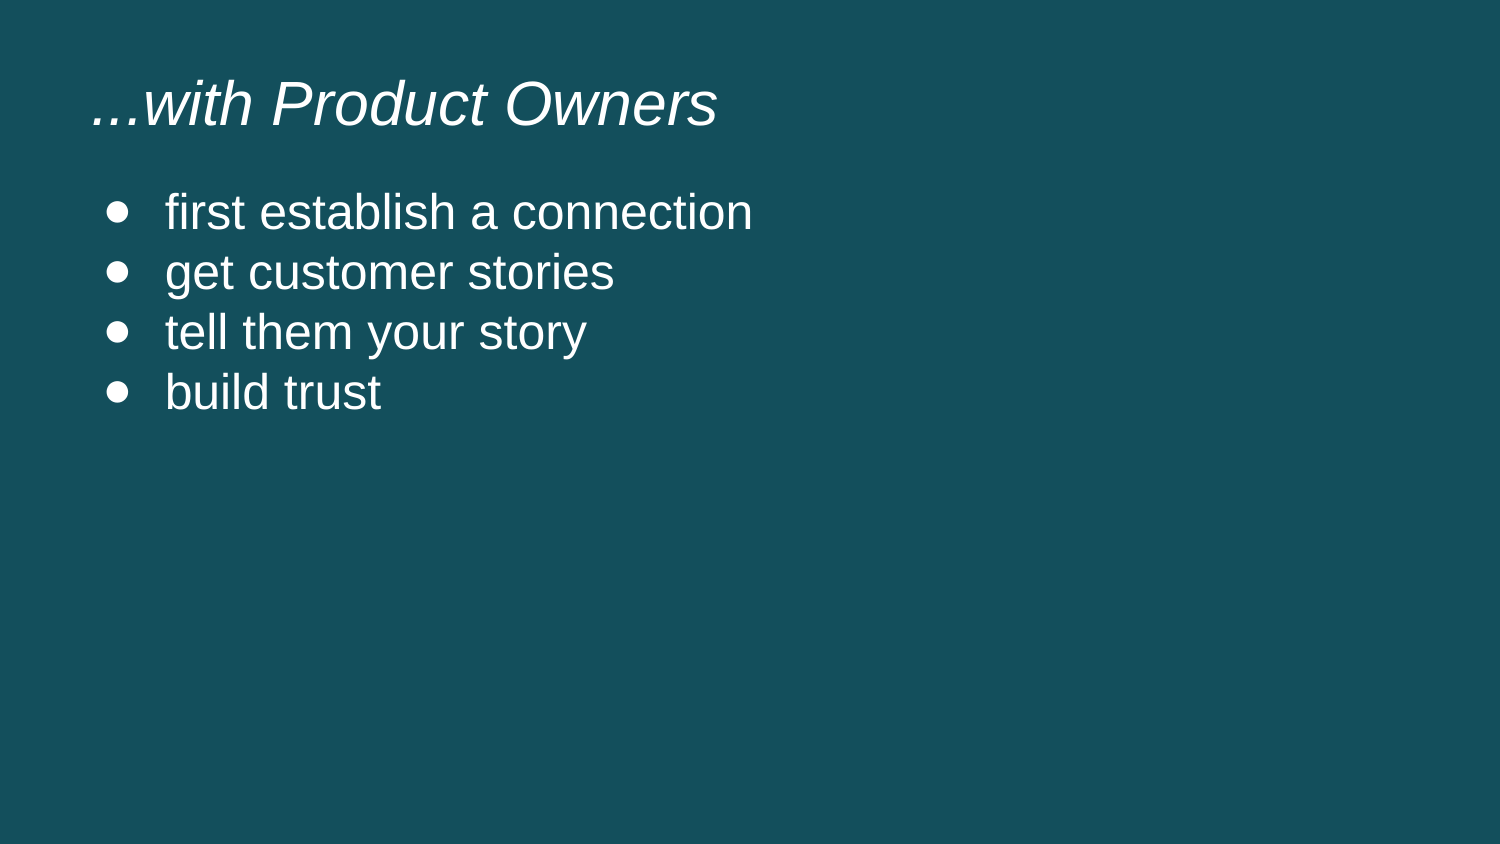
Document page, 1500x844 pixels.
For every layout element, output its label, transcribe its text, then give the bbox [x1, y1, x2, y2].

text_box first establish a connection get customer stories tell them your story build trust [74, 164, 1426, 795]
text_box ...with Product Owners [76, 47, 1406, 147]
